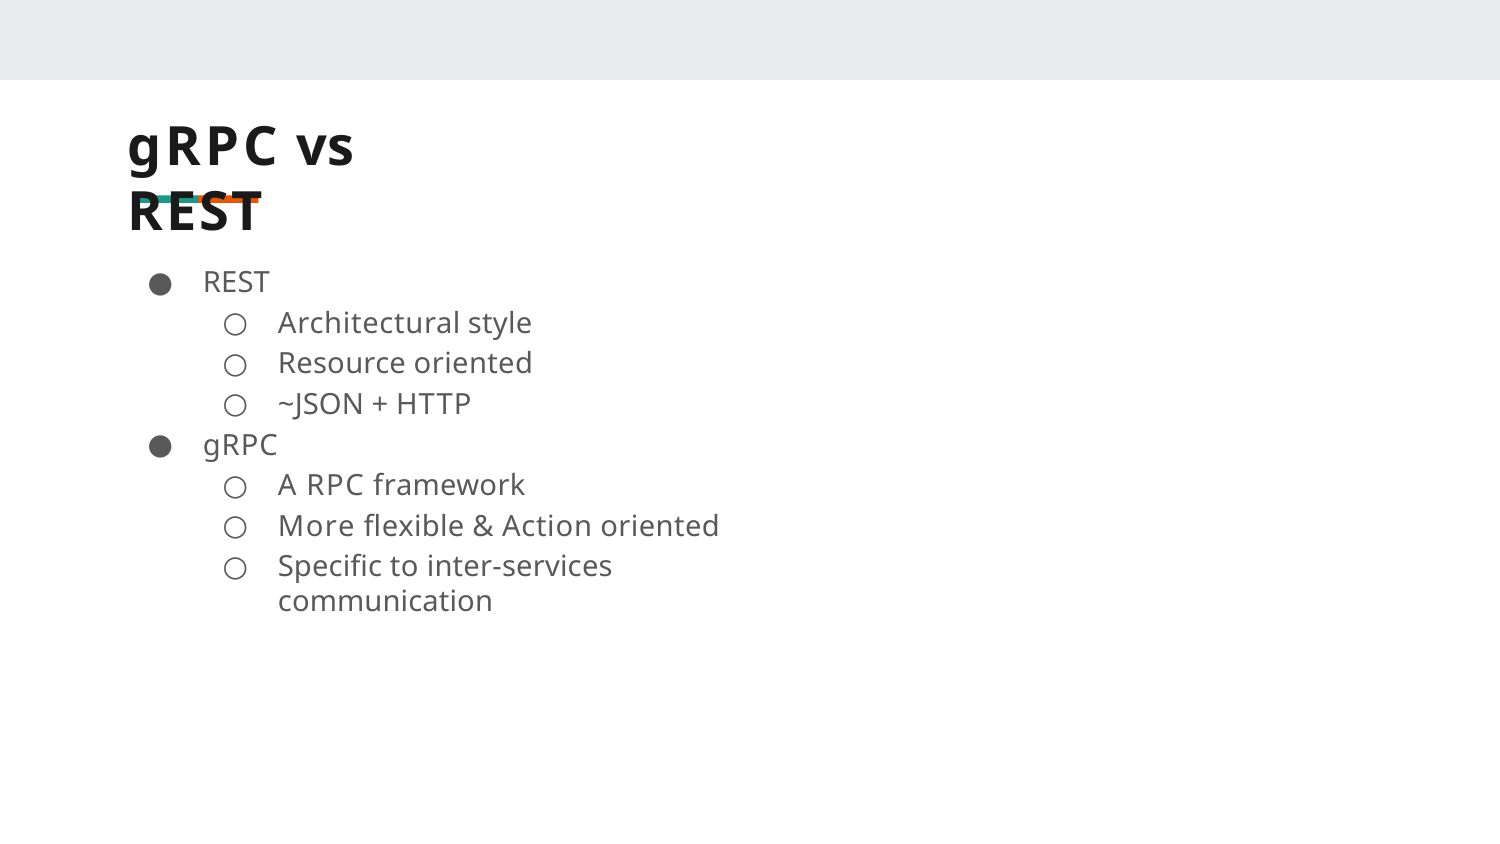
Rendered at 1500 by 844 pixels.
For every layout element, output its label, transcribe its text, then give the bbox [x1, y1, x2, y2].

text_box REST Architectural style Resource oriented ~JSON + HTTP gRPC A RPC framework More ﬂexible & Action oriented Speciﬁc to inter-services communication [145, 255, 795, 618]
title gRPC vs REST [125, 109, 487, 253]
